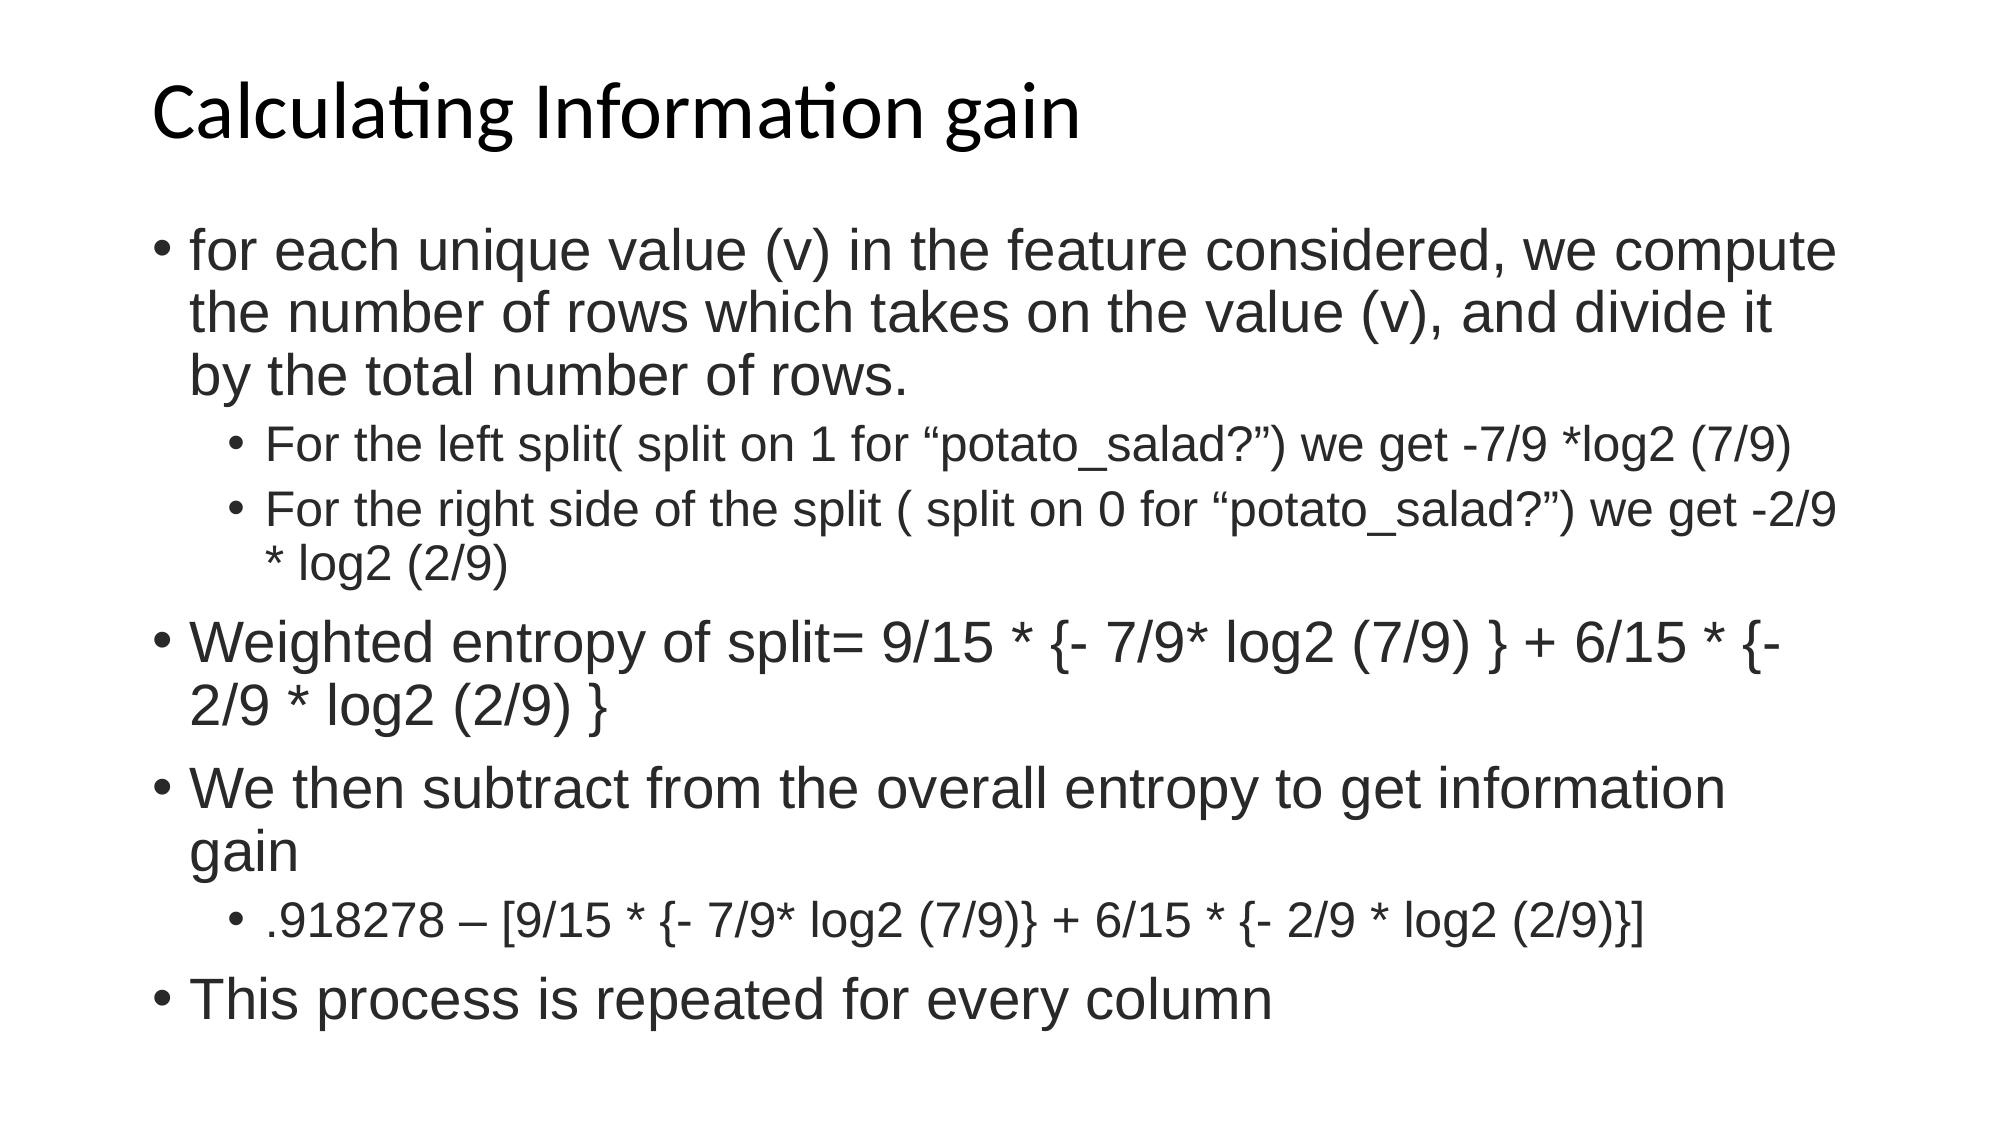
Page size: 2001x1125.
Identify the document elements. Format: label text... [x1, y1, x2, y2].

title Calculating Information gain [137, 59, 1863, 164]
list for each unique value (v) in the feature considered, we compute the number of rows which takes on the value (v), and divide it by the total number of rows. For the left split( split on 1 for “potato_salad?”) we get -7/9 *log2 (7/9) For the right side of the split ( split on 0 for “potato_salad?”) we get -2/9 * log2 (2/9) Weighted entropy of split= 9/15 * {- 7/9* log2 (7/9) } + 6/15 * {- 2/9 * log2 (2/9) } We then subtract from the overall entropy to get information gain .918278 – [9/15 * {- 7/9* log2 (7/9)} + 6/15 * {- 2/9 * log2 (2/9)}] This process is repeated for every column [137, 212, 1863, 1066]
